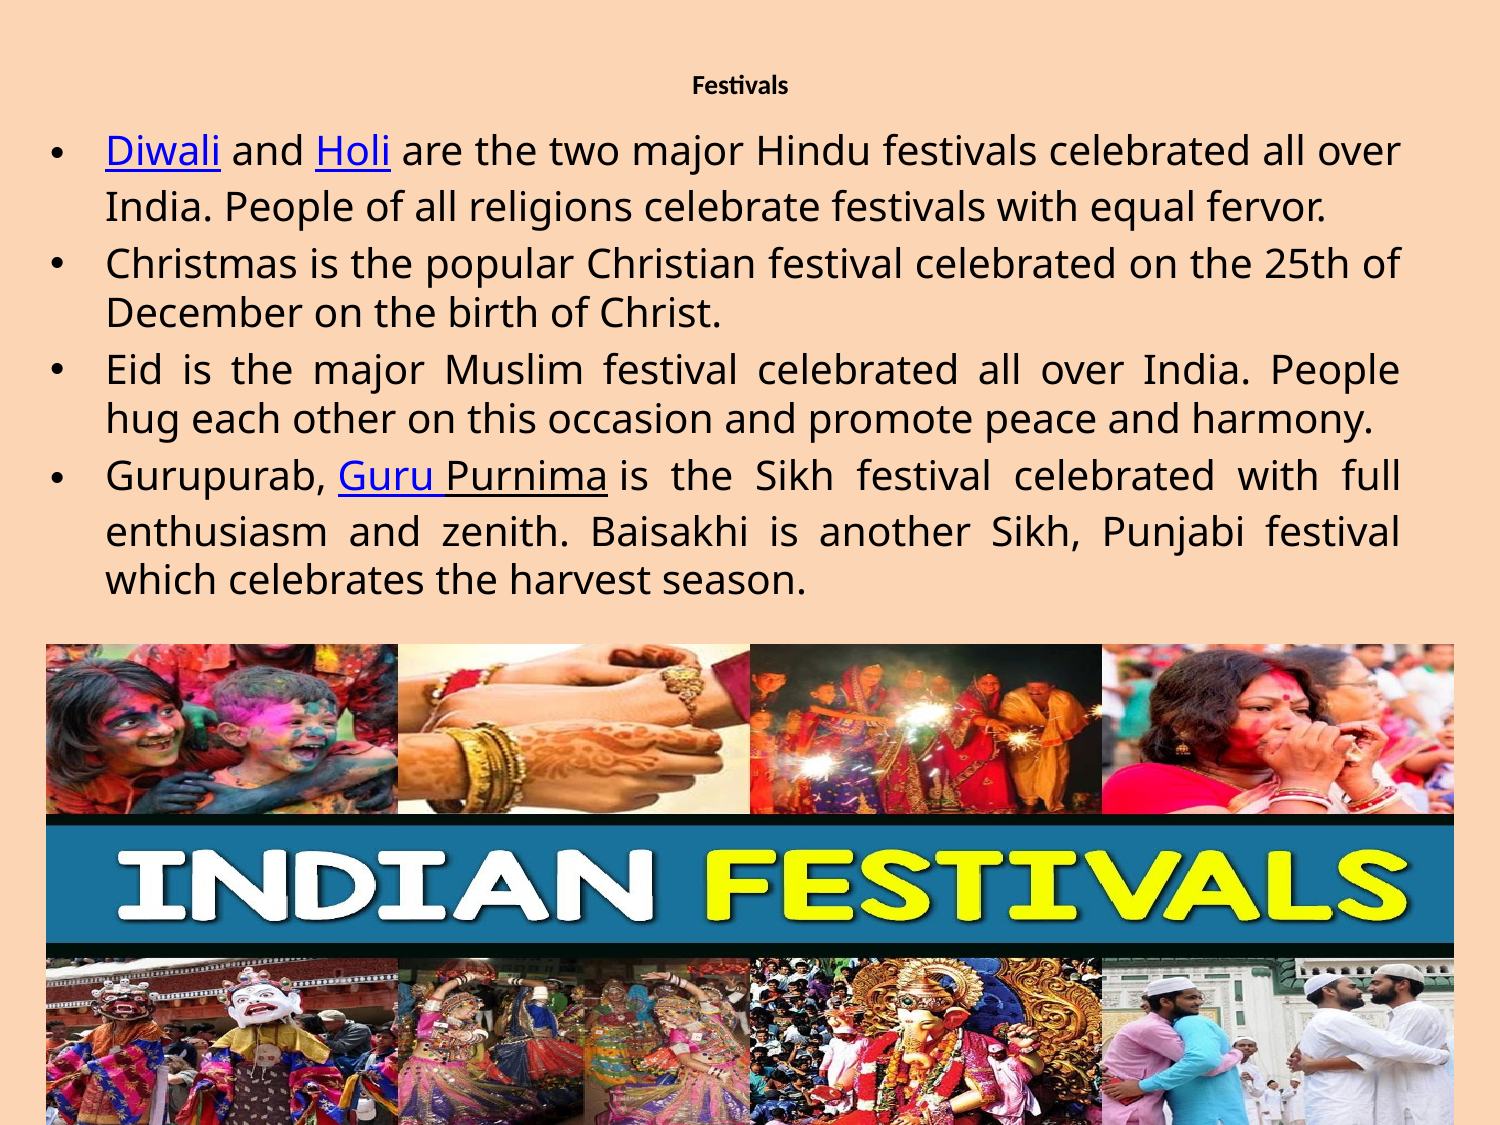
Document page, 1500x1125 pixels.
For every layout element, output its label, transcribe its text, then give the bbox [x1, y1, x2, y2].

list Diwali and Holi are the two major Hindu festivals celebrated all over India. People of all religions celebrate festivals with equal fervor. Christmas is the popular Christian festival celebrated on the 25th of December on the birth of Christ. Eid is the major Muslim festival celebrated all over India. People hug each other on this occasion and promote peace and harmony. Gurupurab, Guru Purnima is the Sikh festival celebrated with full enthusiasm and zenith. Baisakhi is another Sikh, Punjabi festival which celebrates the harvest season. [35, 117, 1418, 645]
title Festivals [75, 58, 1425, 141]
picture [46, 644, 1454, 1125]
